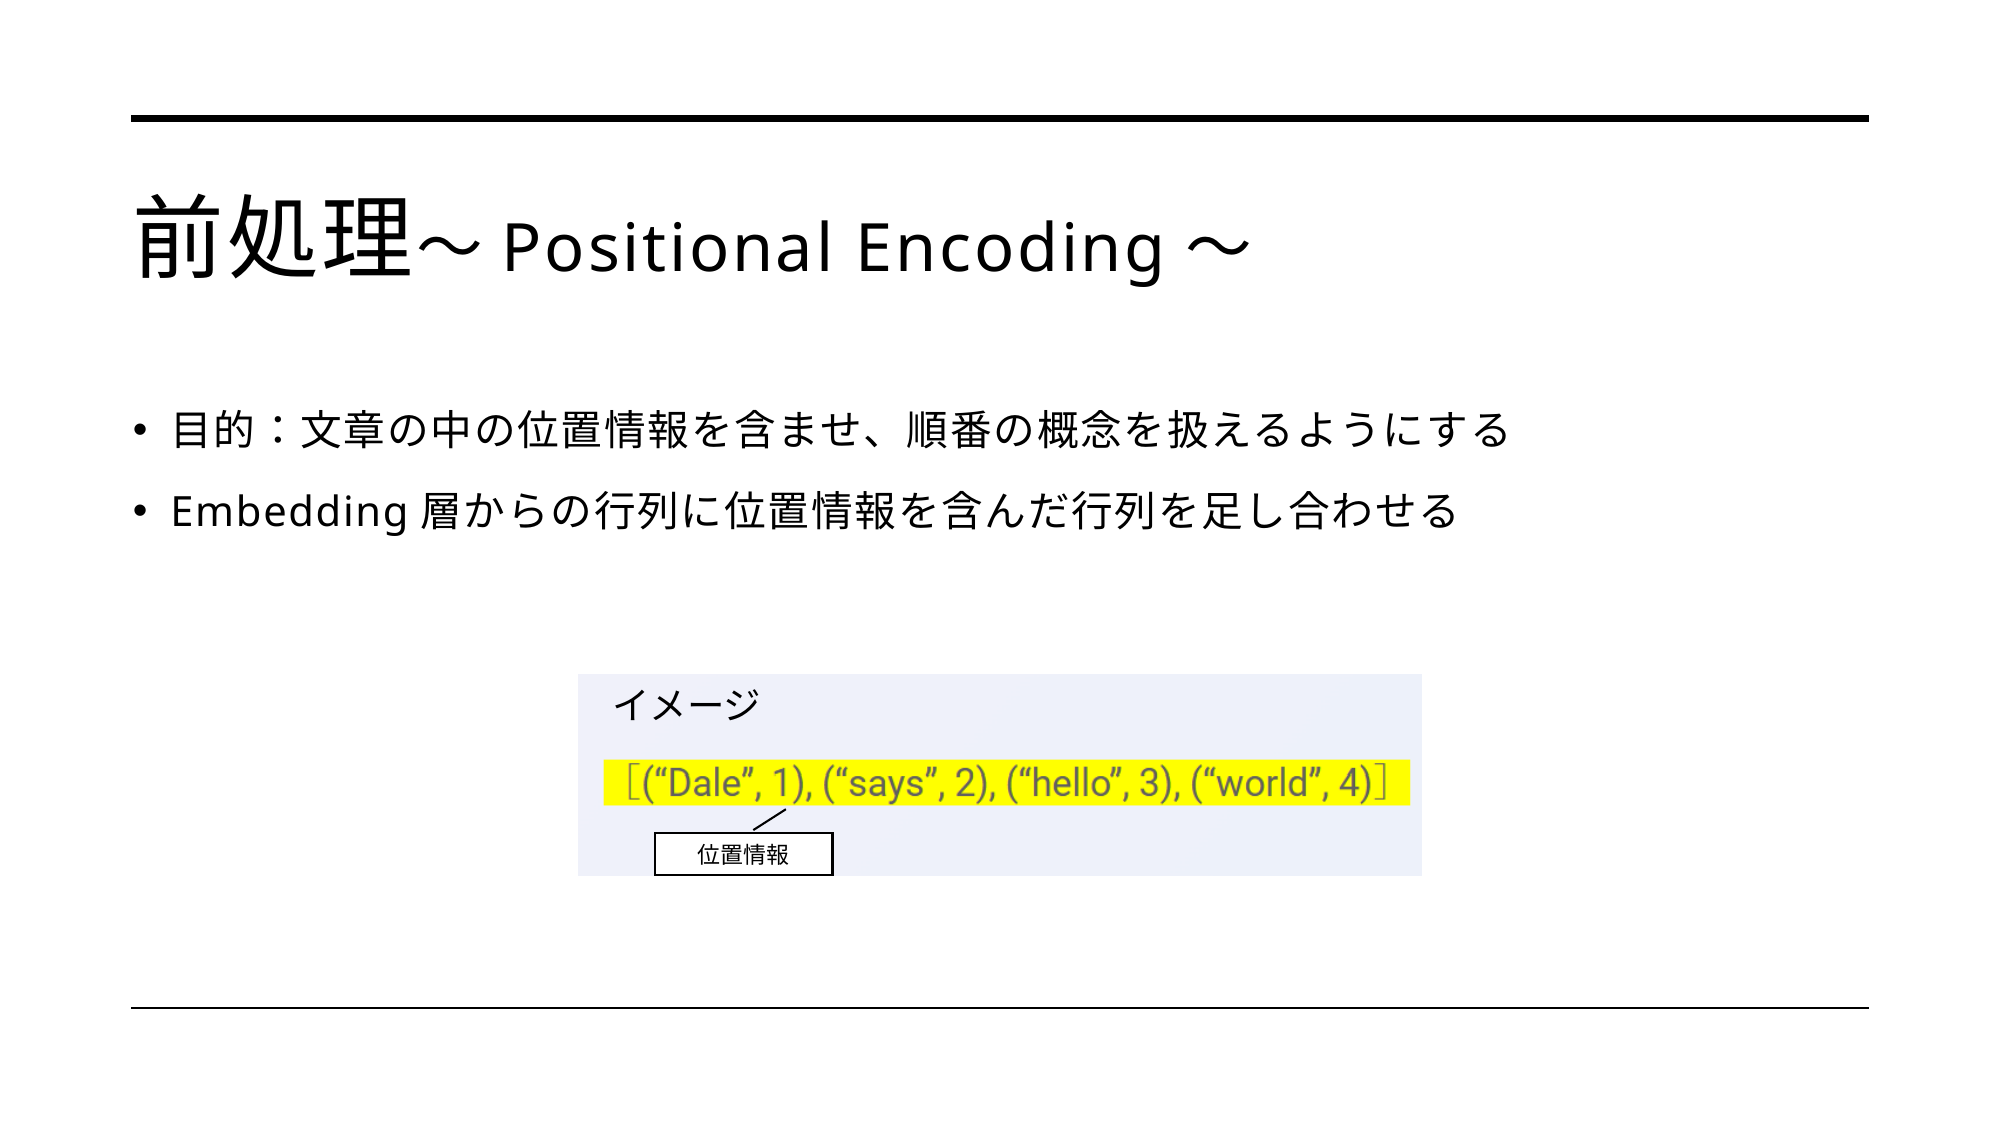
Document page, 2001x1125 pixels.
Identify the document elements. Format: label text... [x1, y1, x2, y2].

picture [578, 674, 1422, 876]
title 前処理～Positional Encoding～ [114, 151, 1869, 376]
list 目的：文章の中の位置情報を含ませ、順番の概念を扱えるようにする Embedding層からの行列に位置情報を含んだ行列を足し合わせる [114, 376, 1869, 973]
